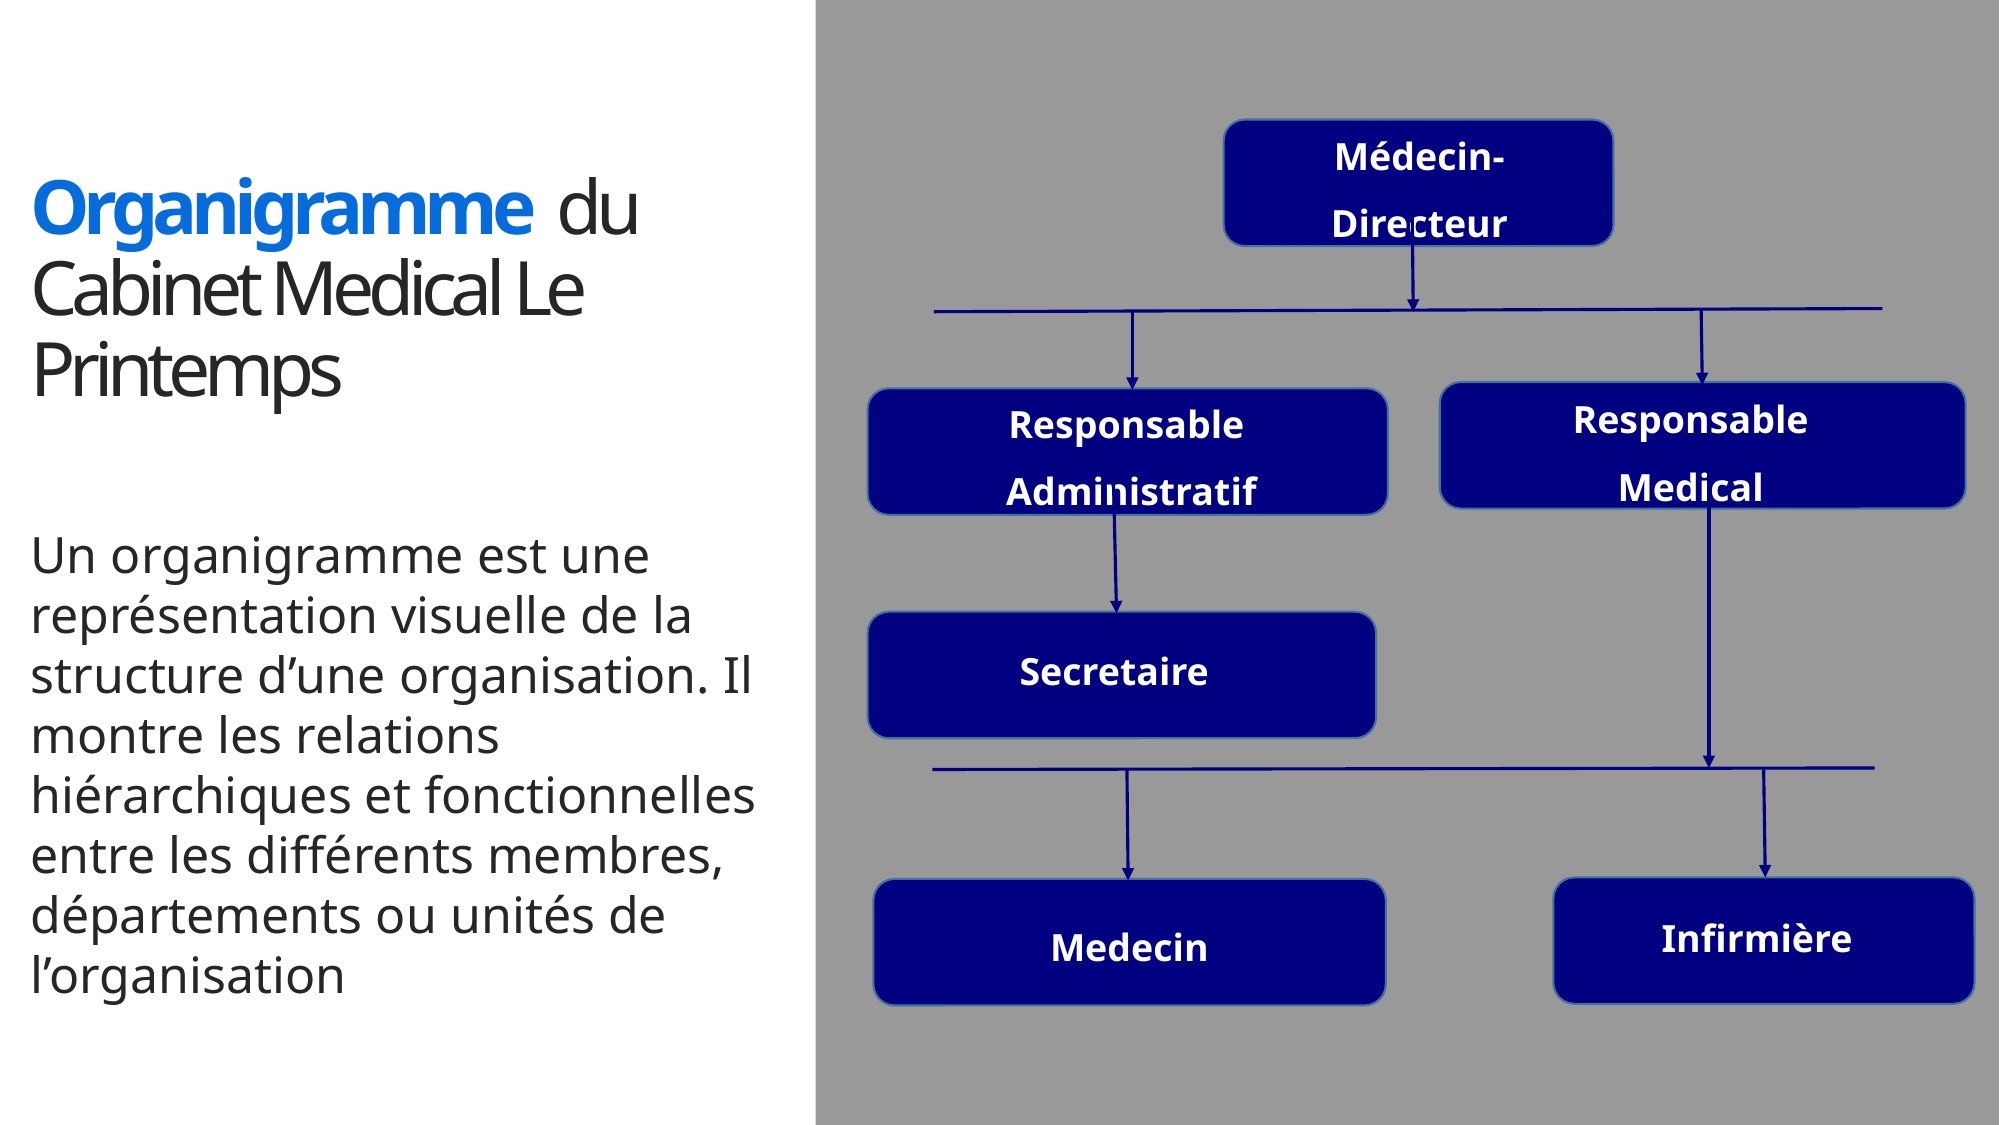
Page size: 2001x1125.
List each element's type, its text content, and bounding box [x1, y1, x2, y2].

text_box Un organigramme est une représentation visuelle de la structure d’une organisation. Il montre les relations hiérarchiques et fonctionnelles entre les différents membres, départements ou unités de l’organisation [15, 515, 794, 1011]
text_box [815, 0, 2000, 1125]
text_box Organigramme du Cabinet Medical Le Printemps [15, 150, 737, 432]
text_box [867, 119, 1975, 1006]
